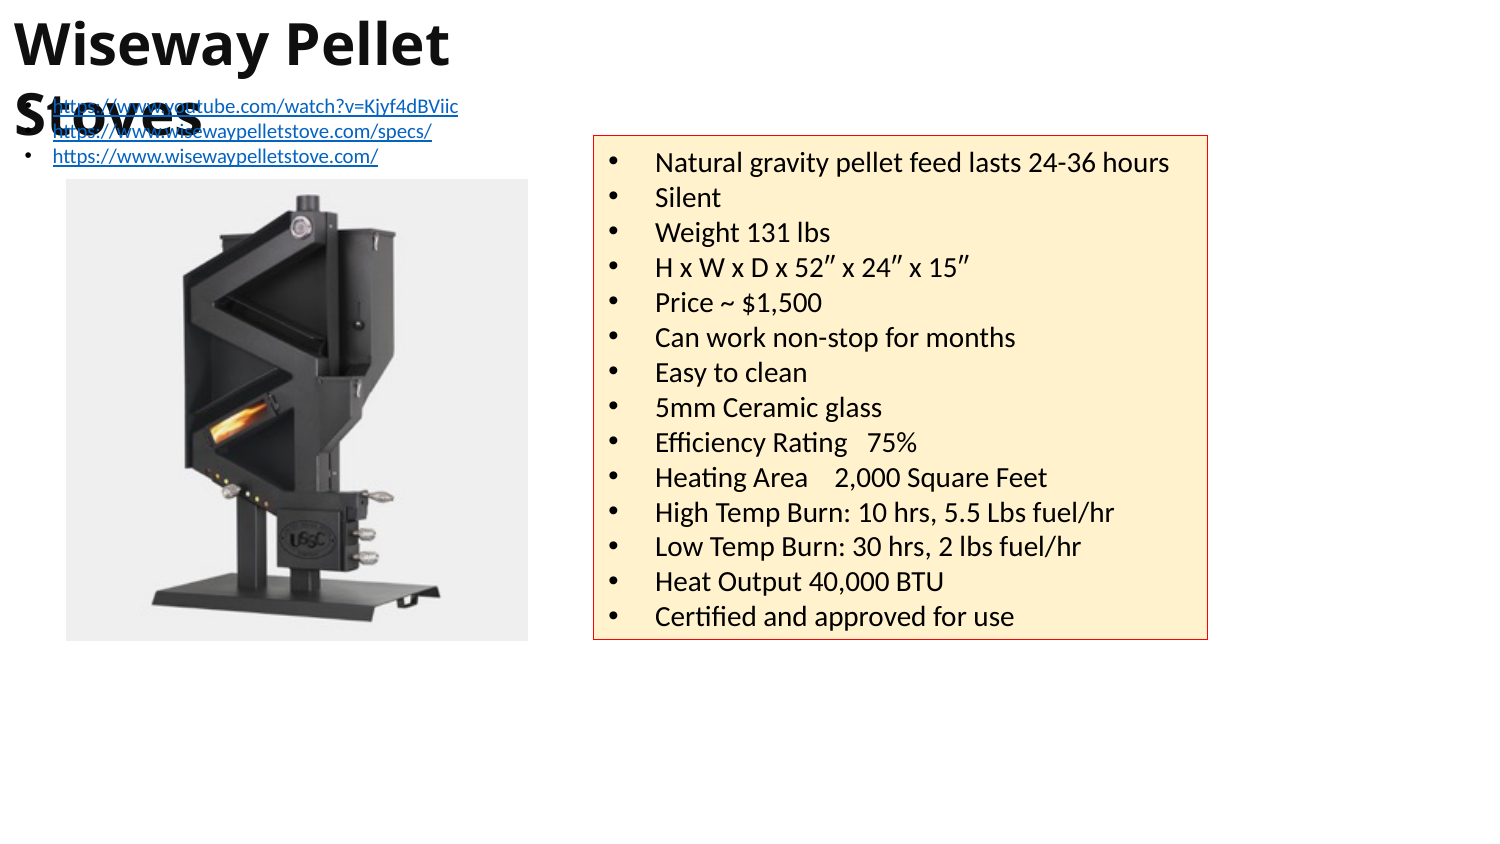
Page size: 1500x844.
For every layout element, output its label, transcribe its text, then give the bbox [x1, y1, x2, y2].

picture [66, 179, 528, 641]
text_box Natural gravity pellet feed lasts 24-36 hours Silent Weight 131 lbs H x W x D x 52″ x 24″ x 15″ Price ~ $1,500 Can work non-stop for months Easy to clean 5mm Ceramic glass Efficiency Rating 75% Heating Area 2,000 Square Feet High Temp Burn: 10 hrs, 5.5 Lbs fuel/hr Low Temp Burn: 30 hrs, 2 lbs fuel/hr Heat Output 40,000 BTU Certified and approved for use [593, 135, 1208, 640]
text_box Wiseway Pellet Stoves [0, 0, 641, 155]
text_box https://www.youtube.com/watch?v=Kjyf4dBViic https://www.wisewaypelletstove.com/specs/ https://www.wisewaypelletstove.com/ [9, 85, 480, 176]
